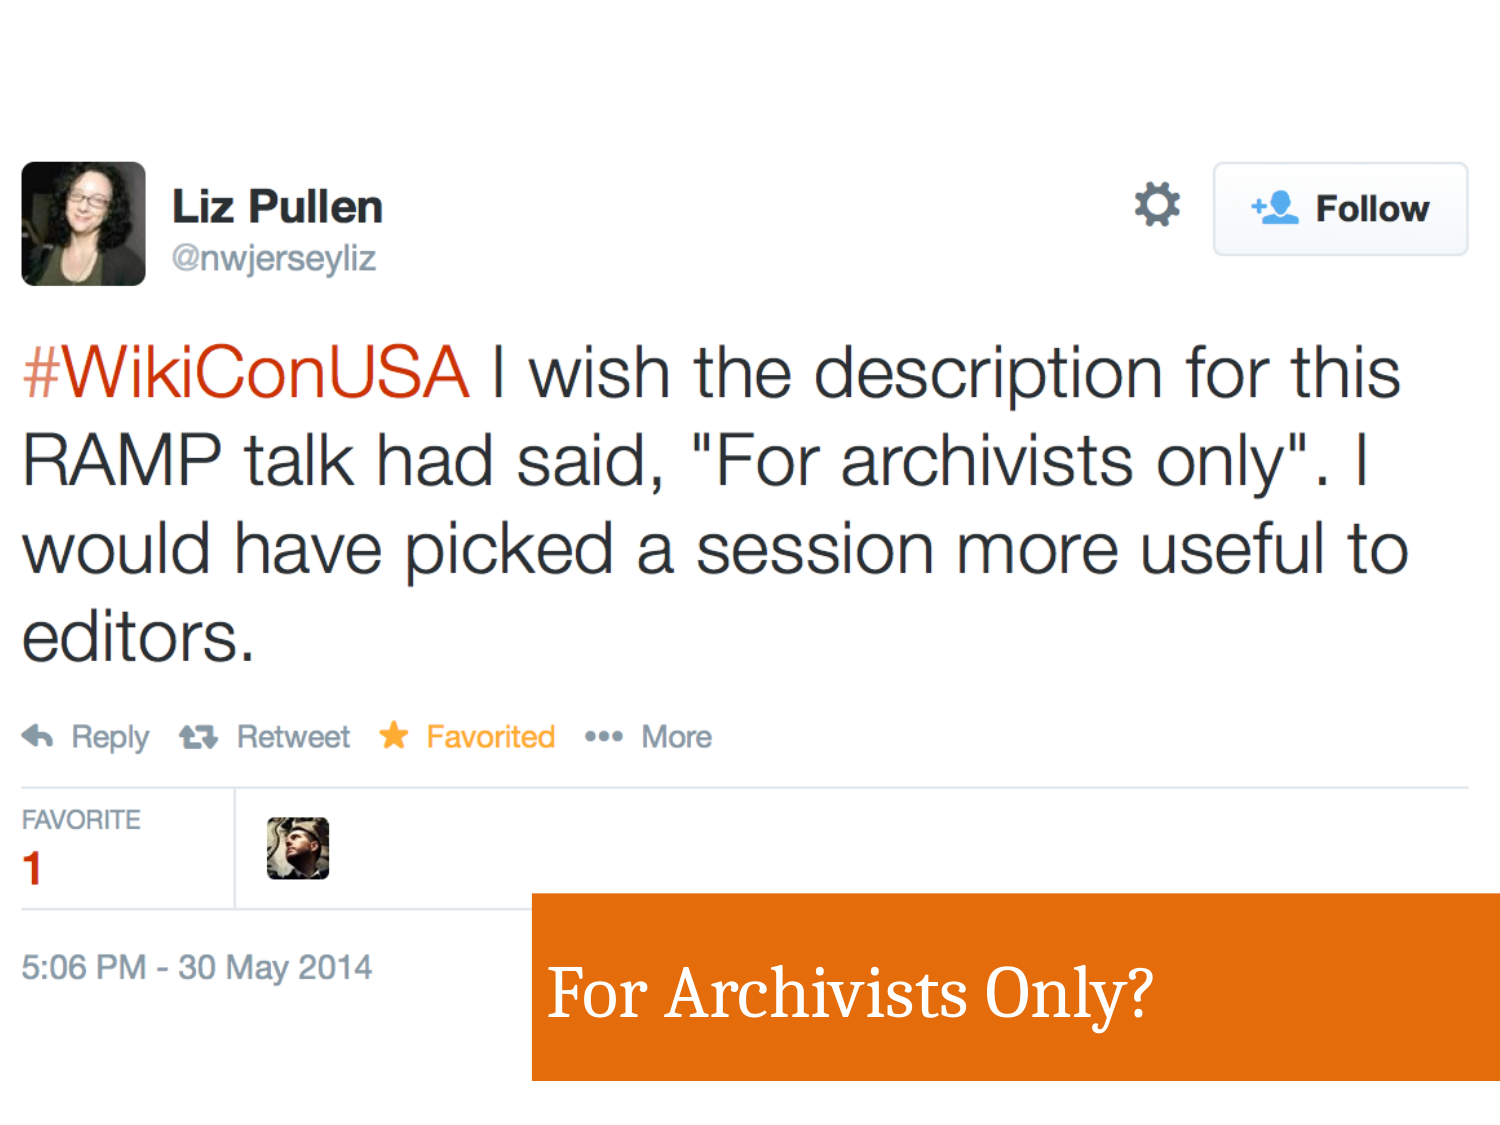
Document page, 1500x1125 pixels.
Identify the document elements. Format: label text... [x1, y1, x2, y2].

text_box For Archivists Only? [531, 1014, 1500, 1081]
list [0, 149, 1500, 1006]
